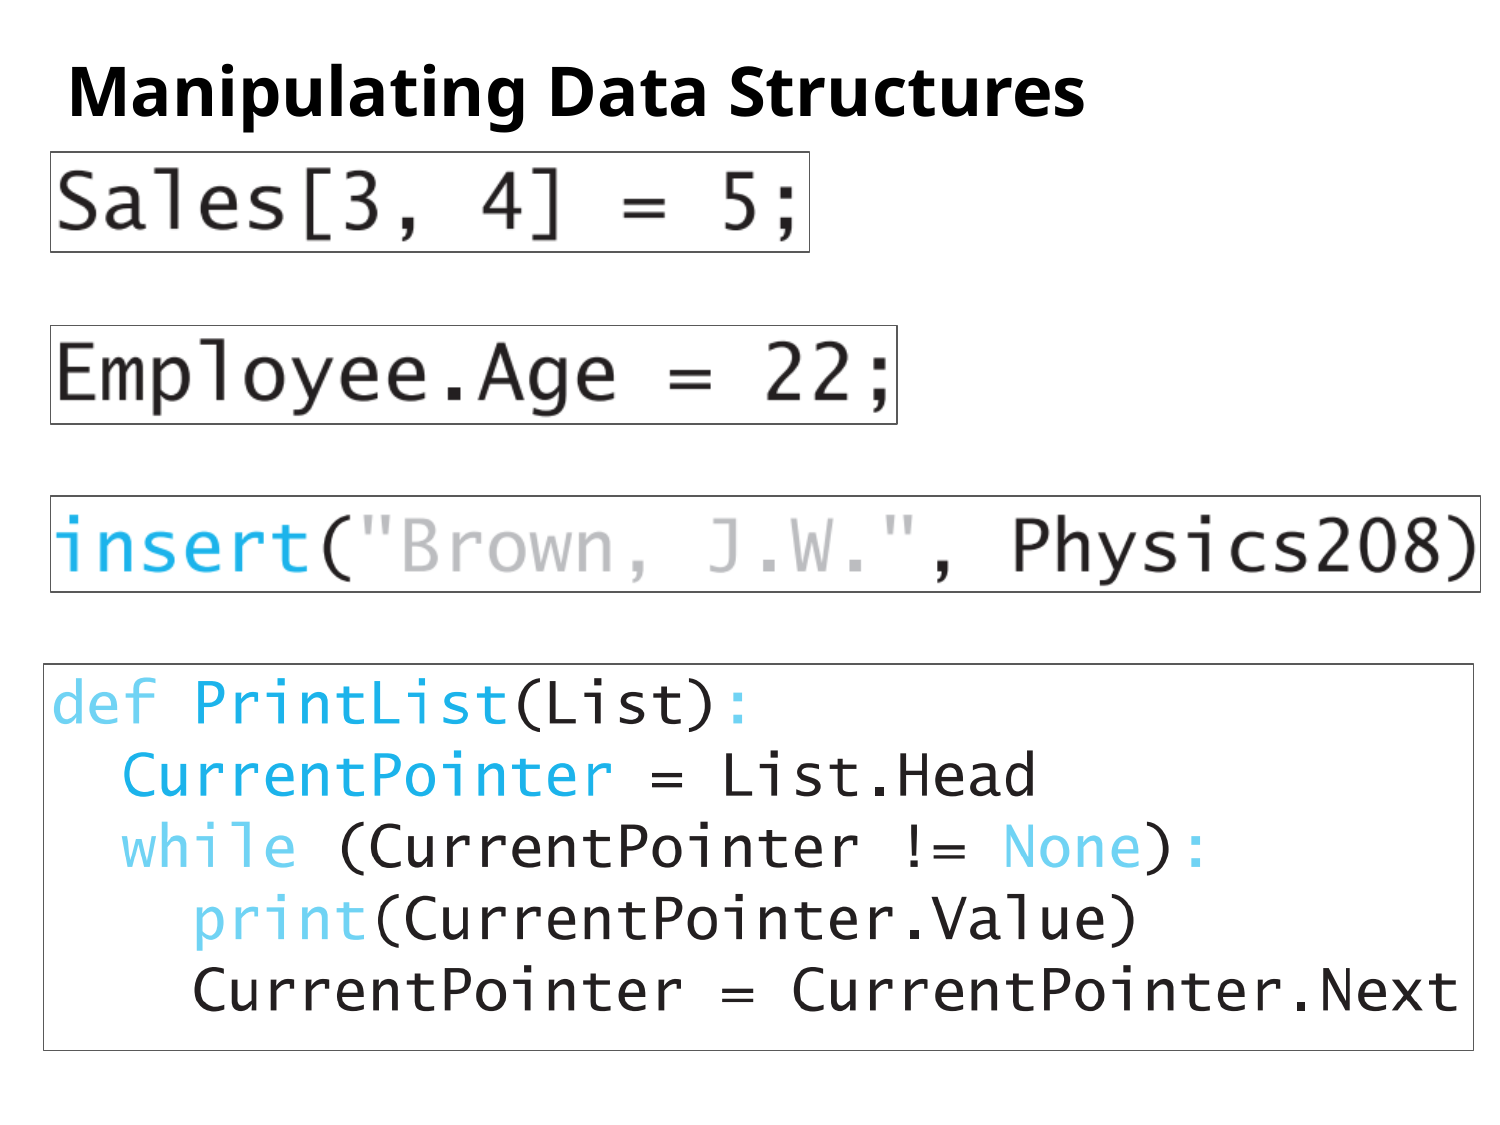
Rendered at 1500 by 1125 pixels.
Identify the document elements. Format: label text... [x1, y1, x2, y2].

picture [50, 152, 810, 252]
picture [50, 325, 897, 424]
title Manipulating Data Structures [51, 27, 1449, 153]
picture [50, 496, 1480, 592]
picture [44, 664, 1474, 1050]
